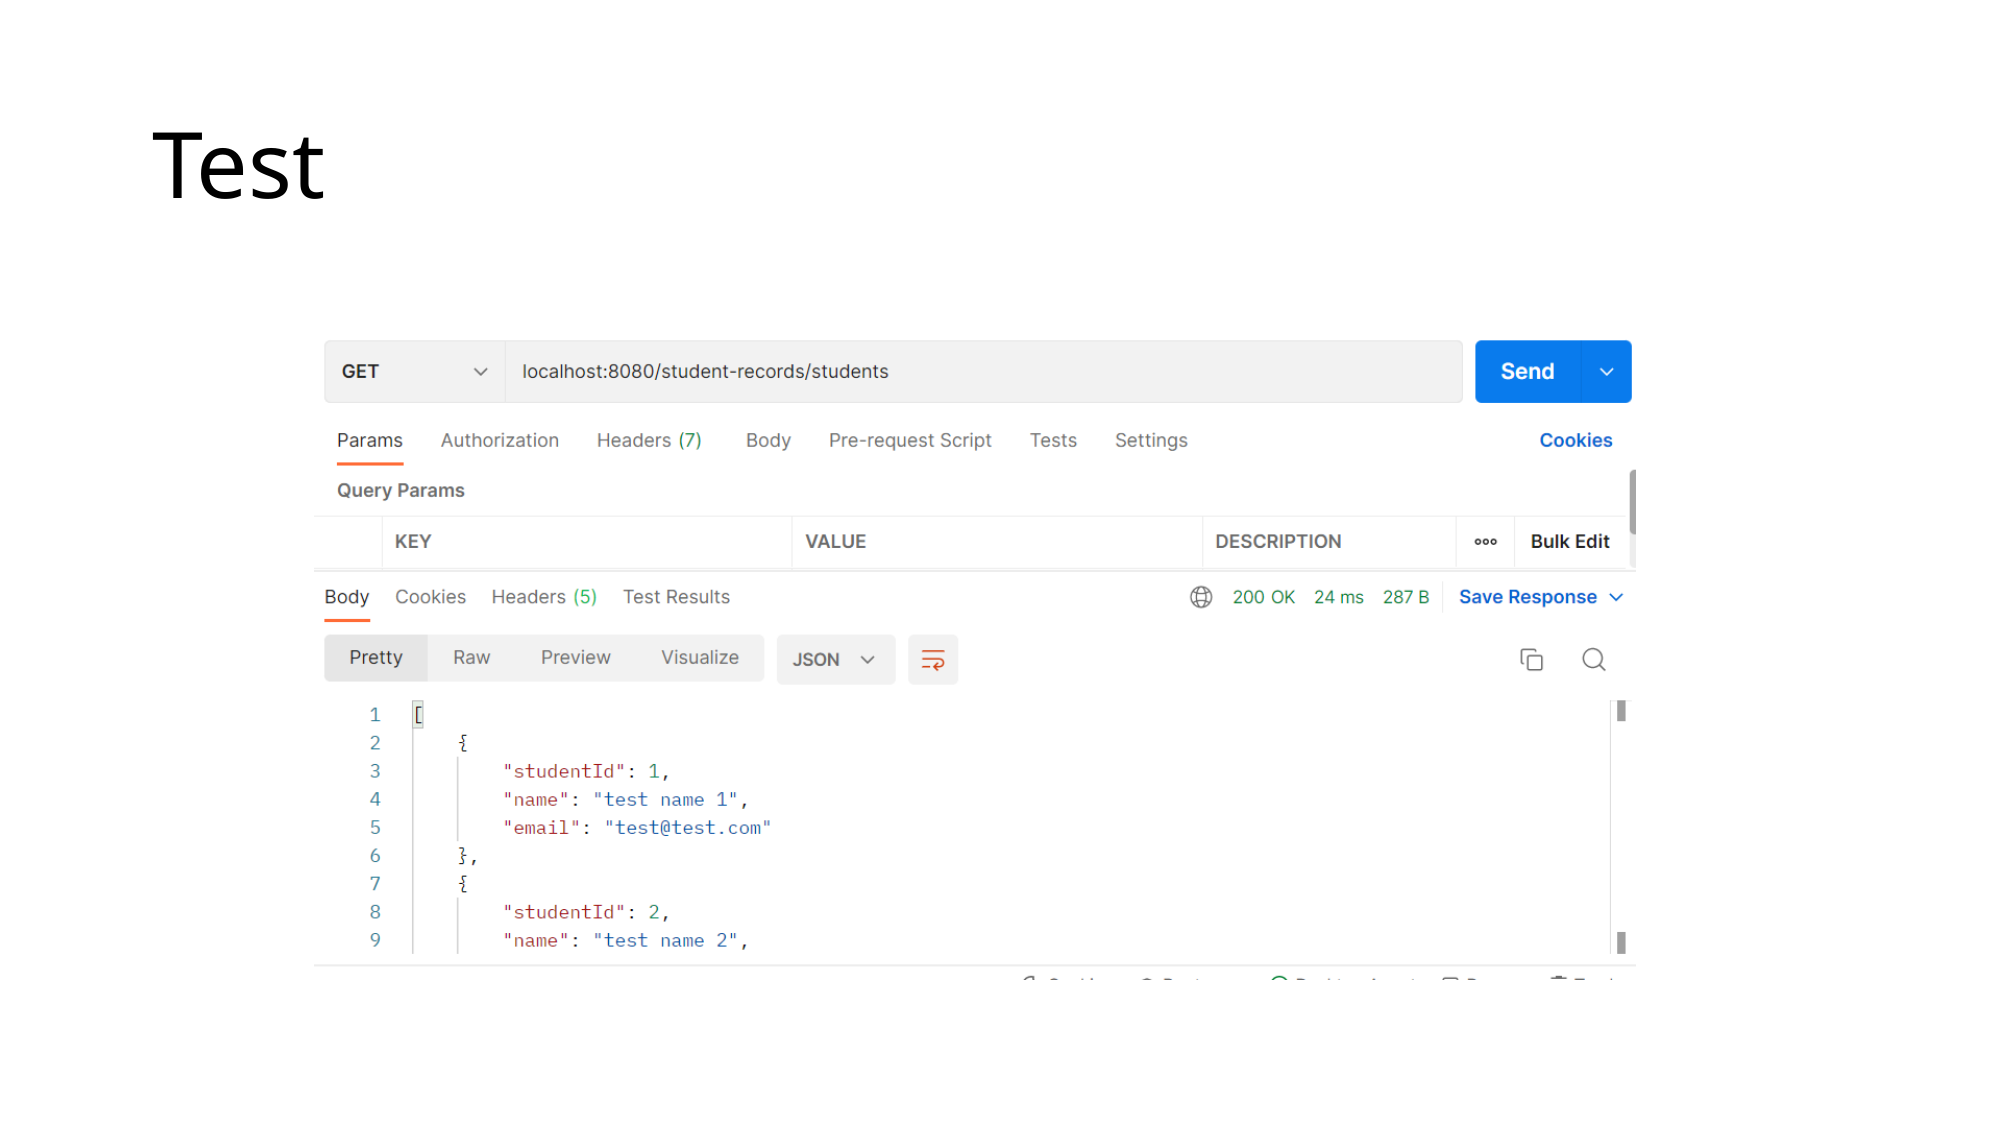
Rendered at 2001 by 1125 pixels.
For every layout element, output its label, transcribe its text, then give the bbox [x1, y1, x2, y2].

title Test [137, 59, 1863, 278]
picture [314, 332, 1636, 980]
